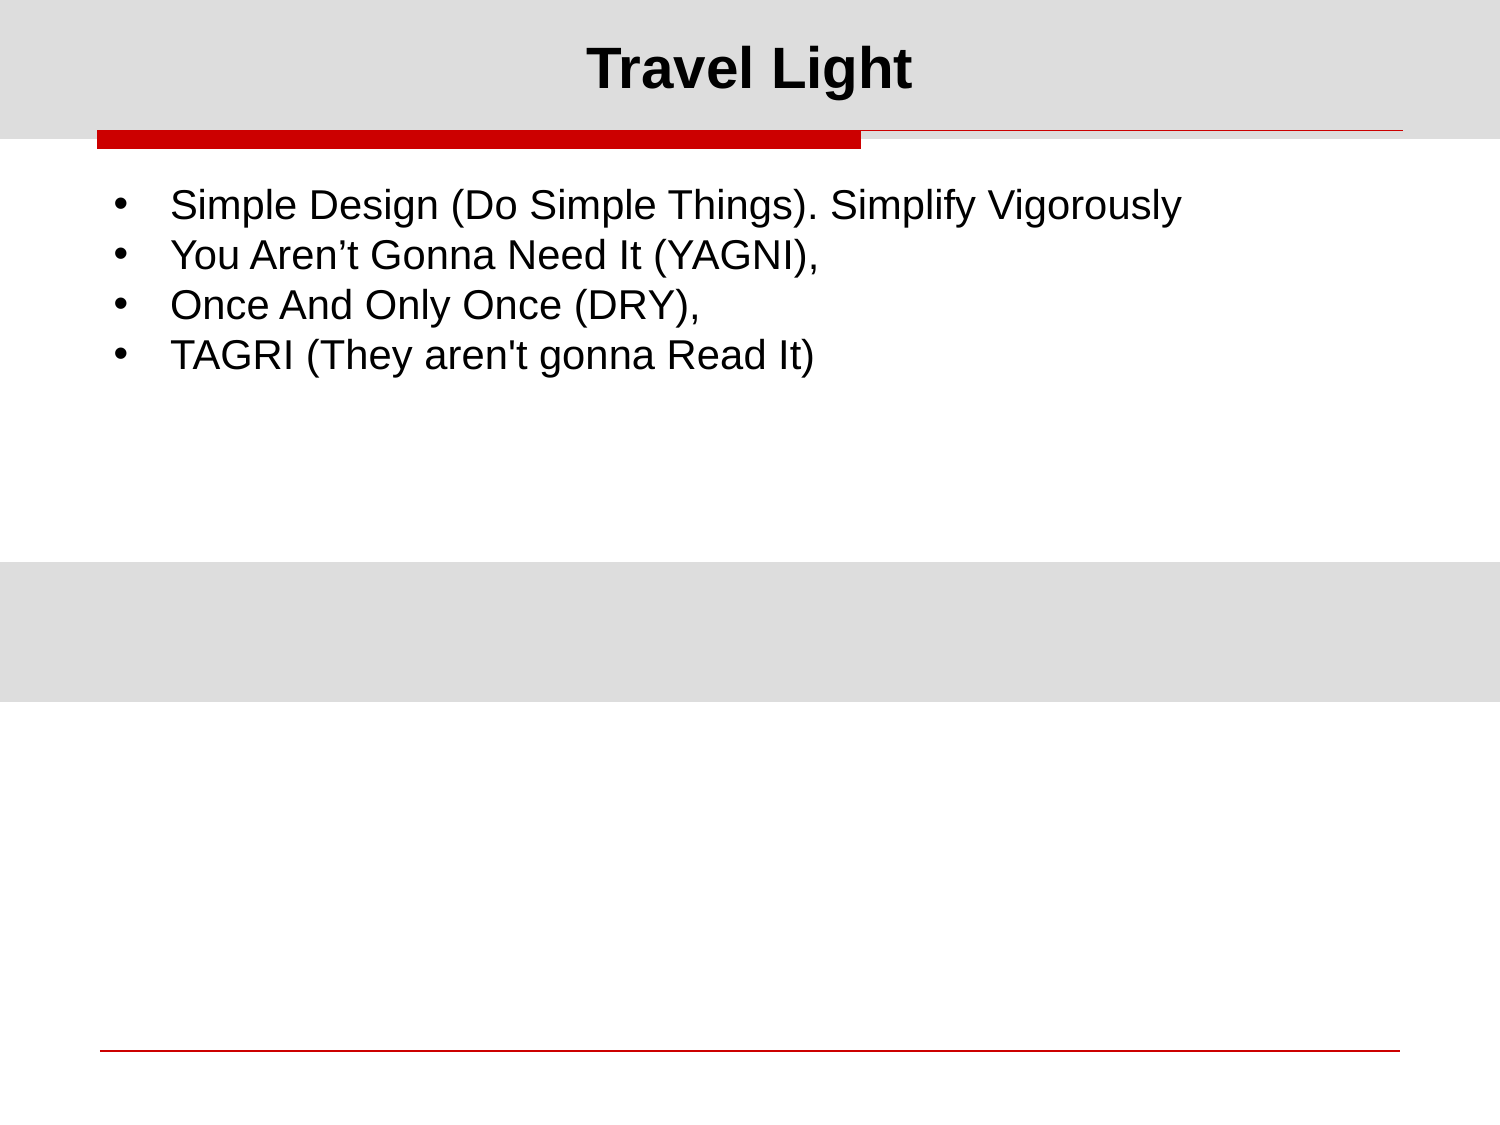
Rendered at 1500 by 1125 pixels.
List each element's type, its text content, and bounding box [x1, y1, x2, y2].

title Travel Light [0, 0, 1500, 115]
picture [0, 115, 1500, 1125]
list Simple Design (Do Simple Things). Simplify Vigorously You Aren’t Gonna Need It (YAGNI), Once And Only Once (DRY), TAGRI (They aren't gonna Read It) [98, 162, 1417, 1031]
